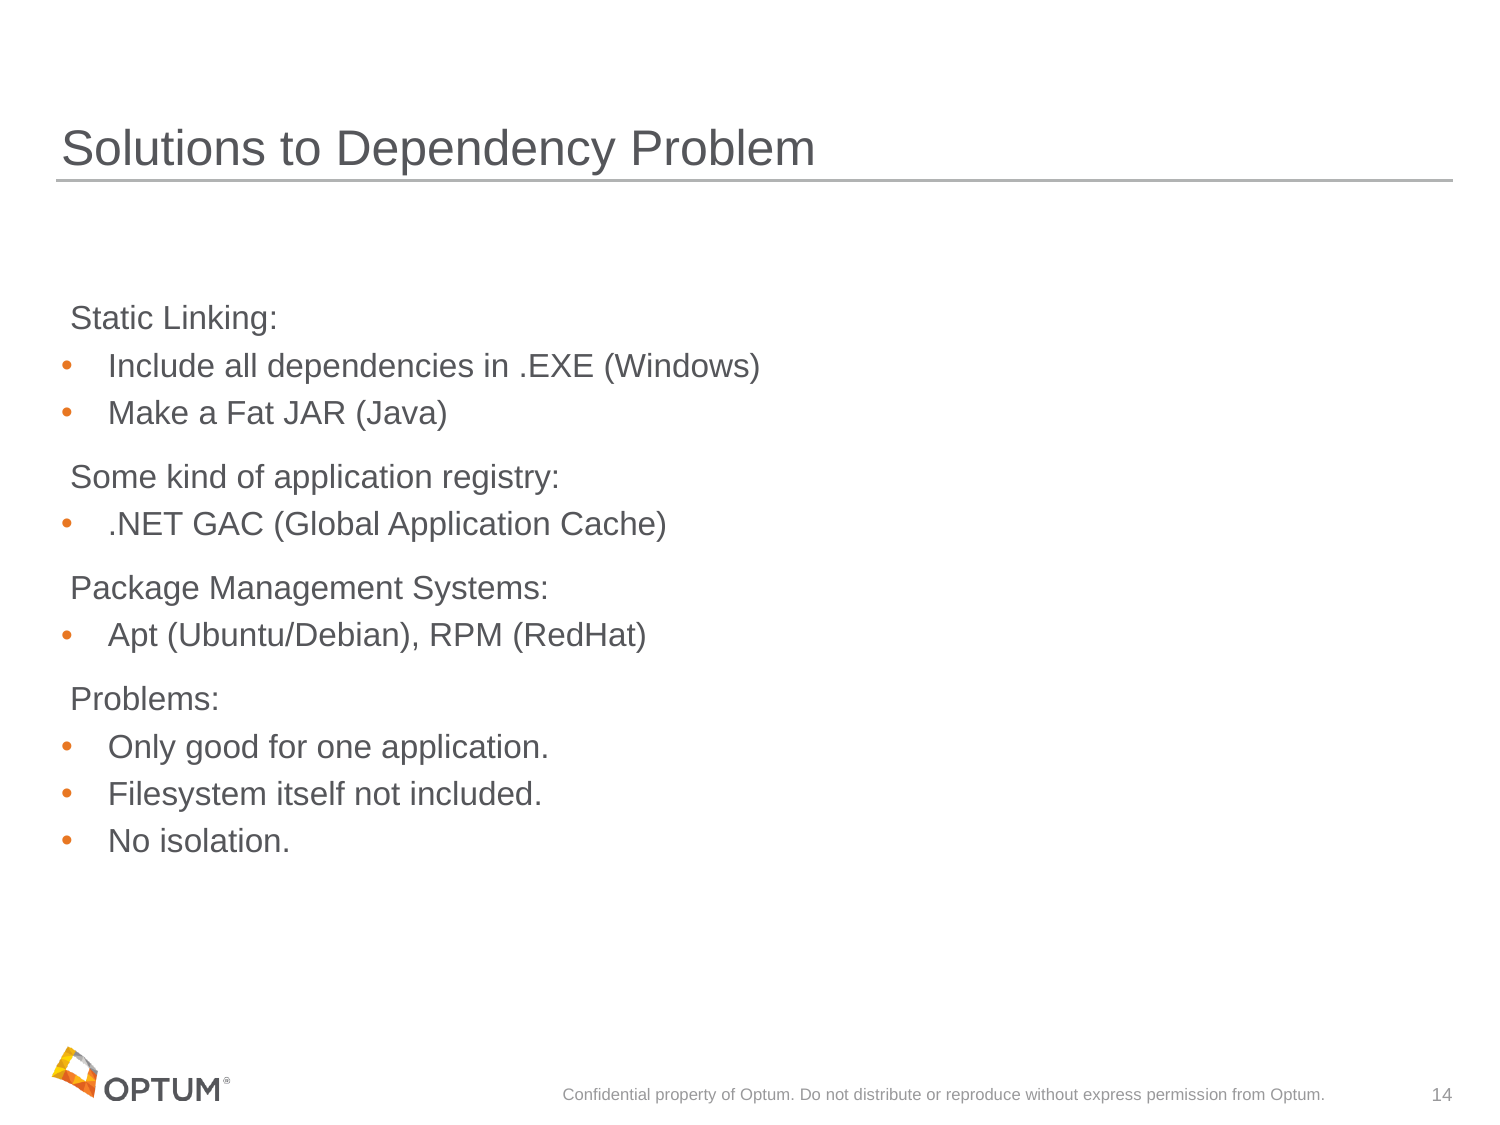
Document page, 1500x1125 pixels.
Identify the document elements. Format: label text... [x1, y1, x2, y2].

slide_number 14 [1385, 1064, 1453, 1124]
list Static Linking: Include all dependencies in .EXE (Windows) Make a Fat JAR (Java) Some kind of application registry: .NET GAC (Global Application Cache) Package Management Systems: Apt (Ubuntu/Debian), RPM (RedHat) Problems: Only good for one application. Filesystem itself not included. No isolation. [60, 299, 1454, 968]
title Solutions to Dependency Problem [60, 0, 1454, 177]
footer Confidential property of Optum. Do not distribute or reproduce without express permission from Optum. [508, 1064, 1381, 1124]
picture [50, 1044, 231, 1101]
